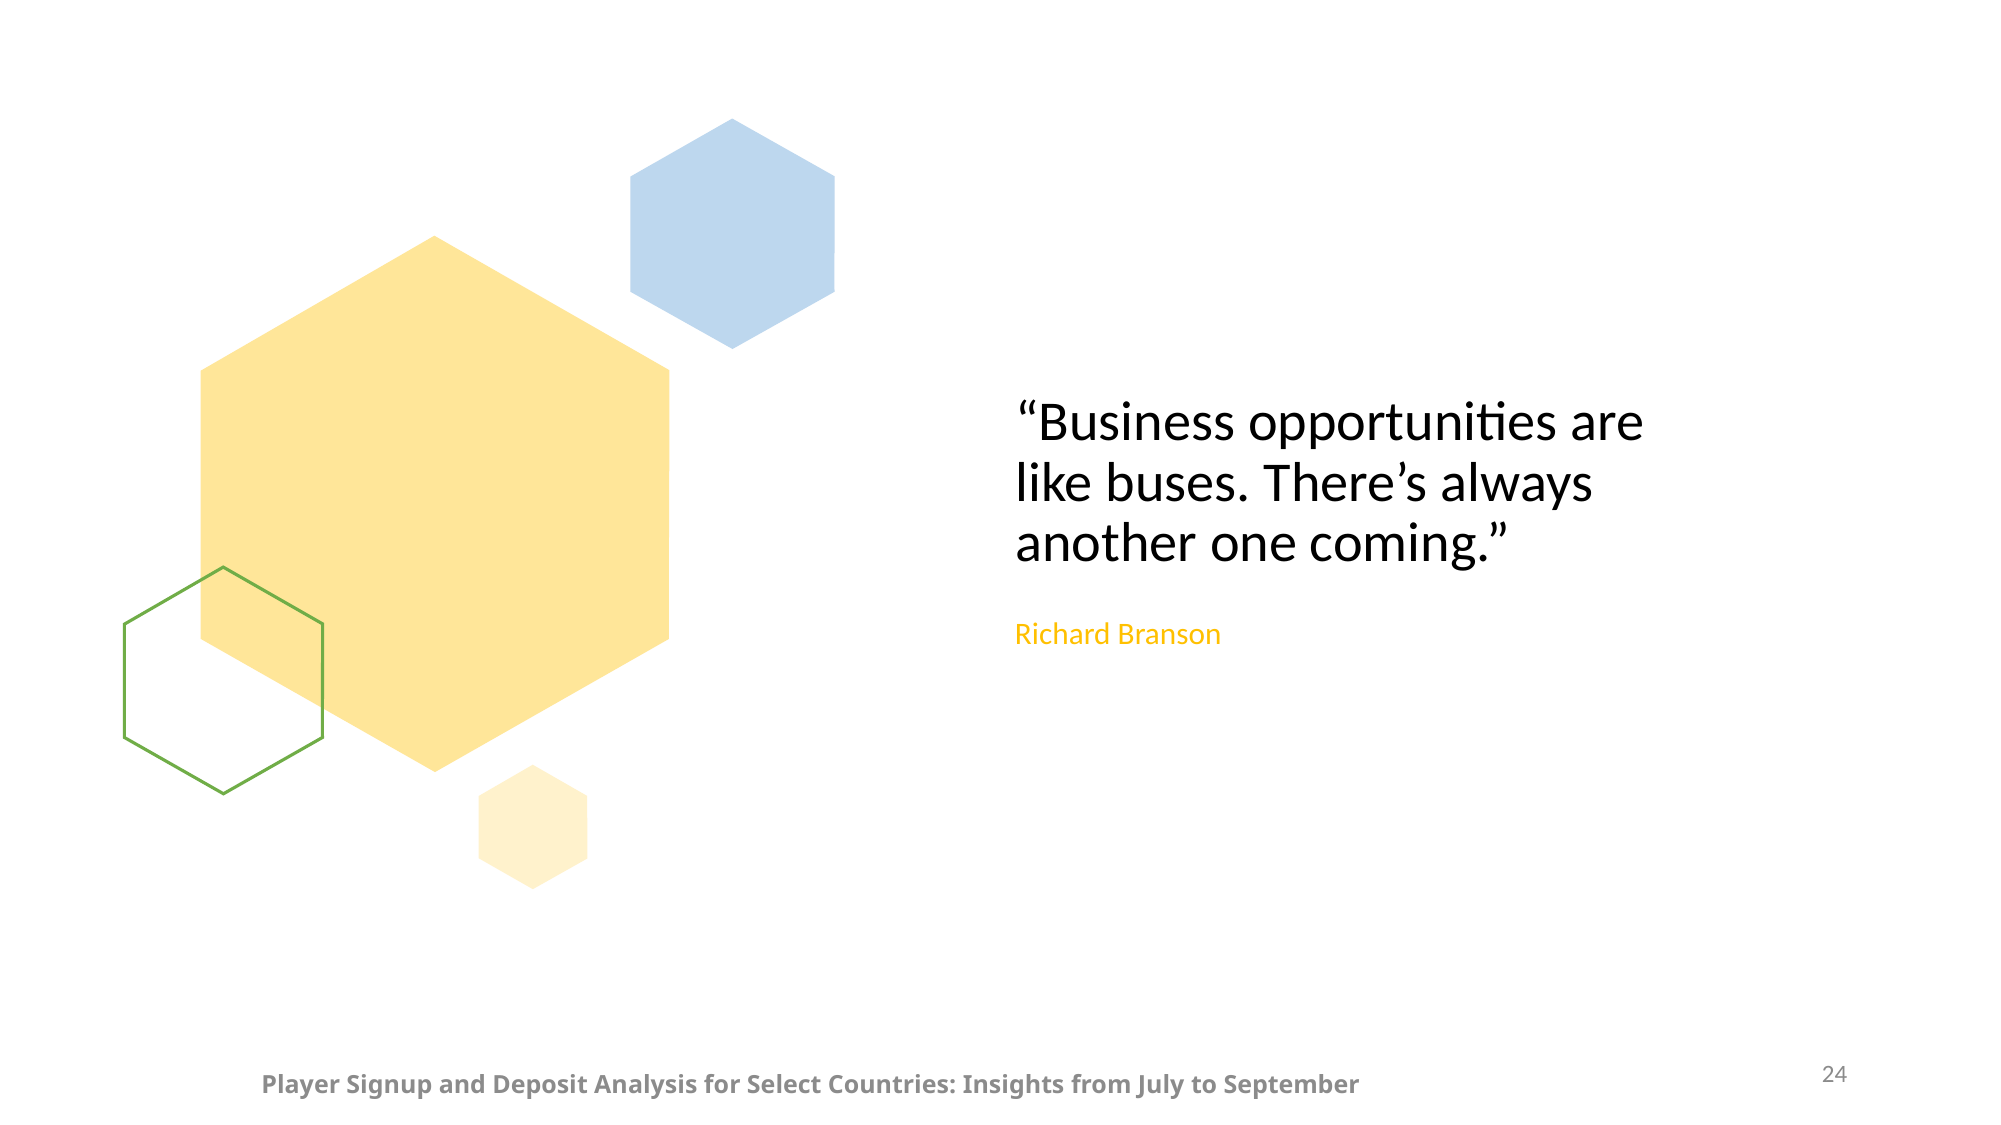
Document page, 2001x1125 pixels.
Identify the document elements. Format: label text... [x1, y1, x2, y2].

title “Business opportunities are like buses. There’s always another one coming.” [1000, 304, 1742, 582]
list Richard Branson [999, 606, 1767, 884]
slide_number 24 [1412, 1042, 1863, 1103]
footer Player Signup and Deposit Analysis for Select Countries: Insights from July to September [232, 1042, 1391, 1125]
